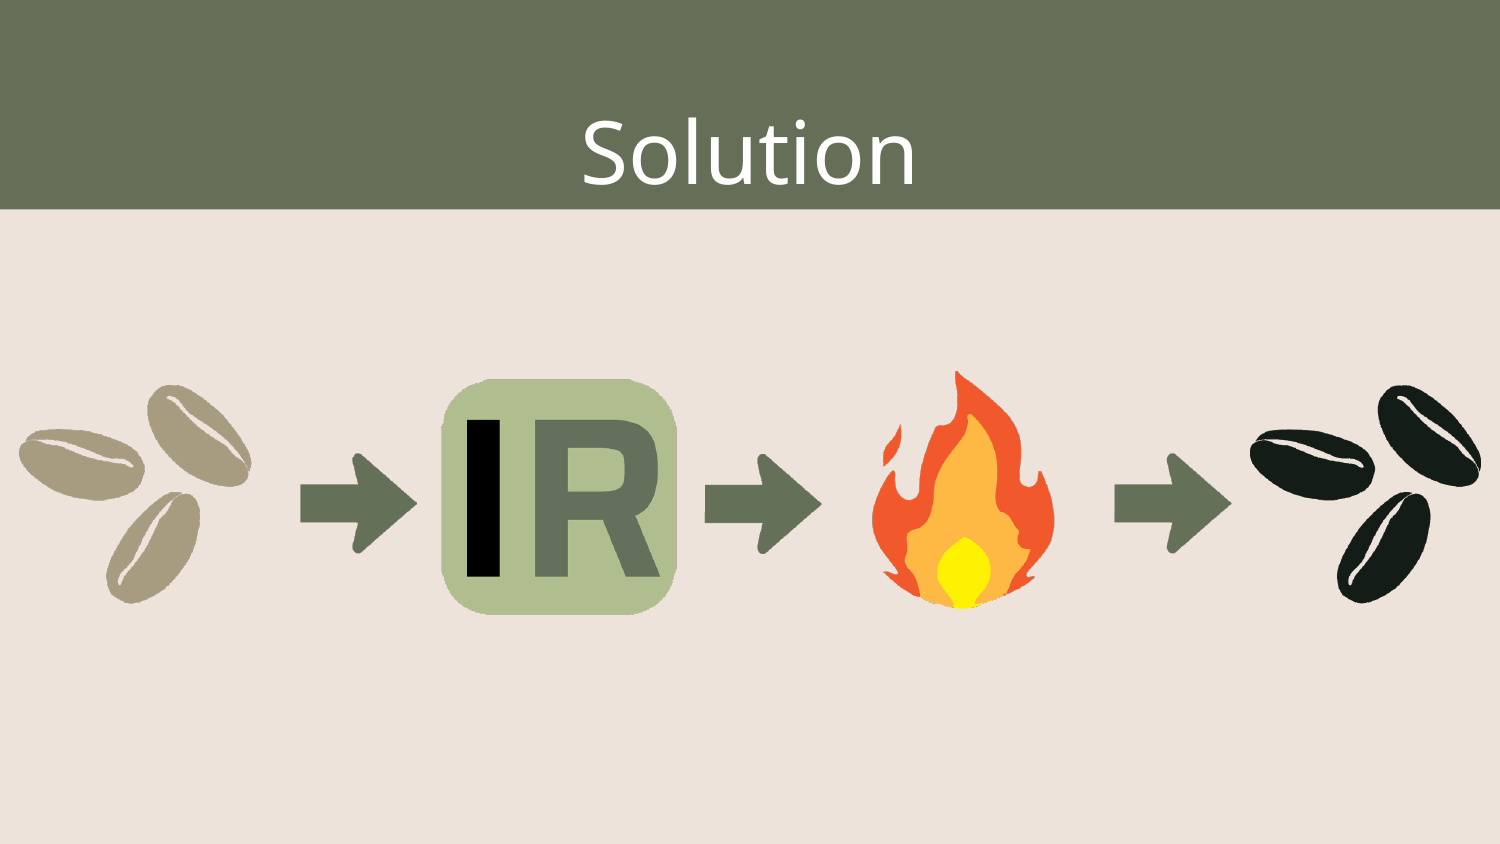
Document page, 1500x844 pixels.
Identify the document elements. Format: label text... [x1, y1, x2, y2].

title Solution [51, 82, 1449, 185]
picture [18, 371, 1482, 616]
